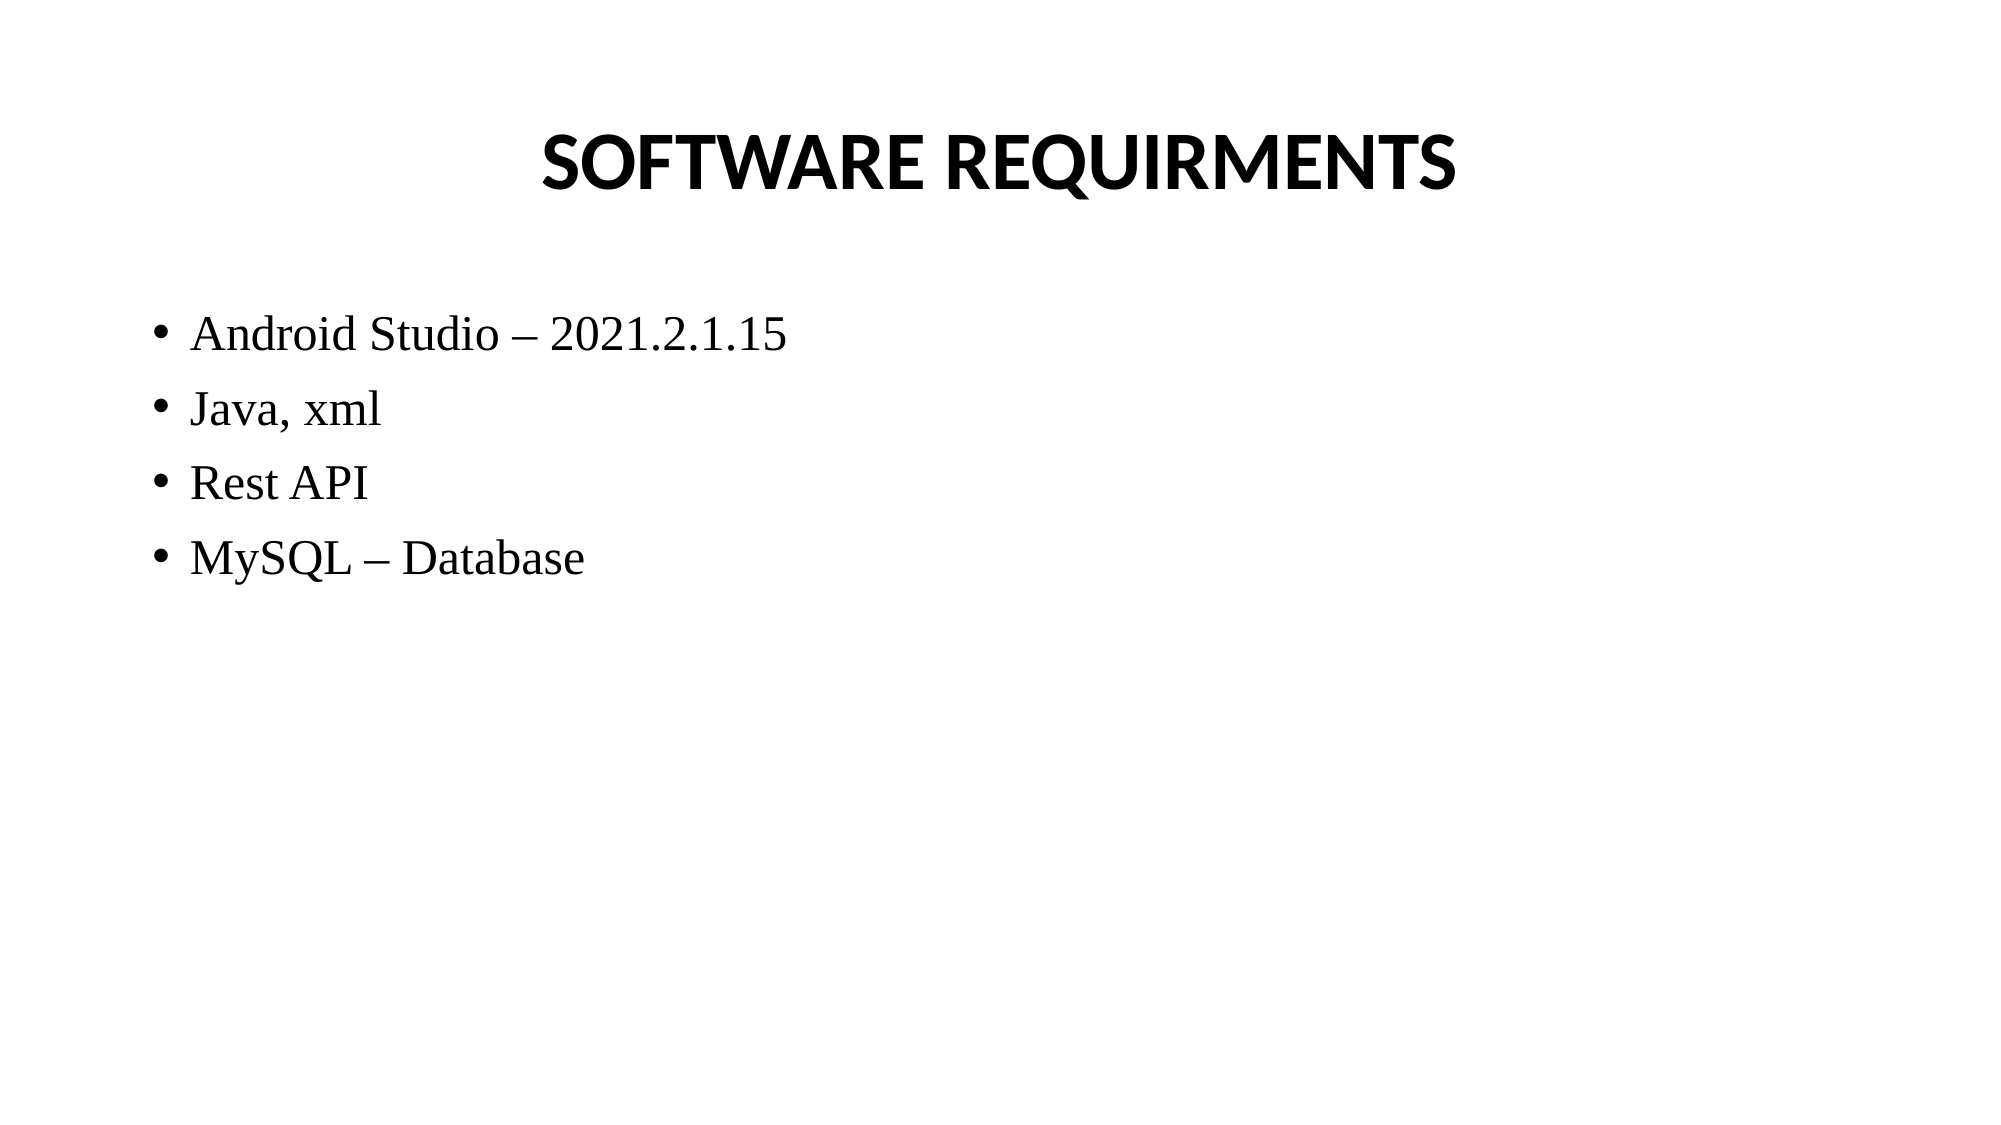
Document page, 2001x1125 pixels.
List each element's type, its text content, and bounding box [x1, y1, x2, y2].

list Android Studio – 2021.2.1.15 Java, xml Rest API MySQL – Database [137, 299, 1863, 1014]
title SOFTWARE REQUIRMENTS [137, 54, 1863, 272]
